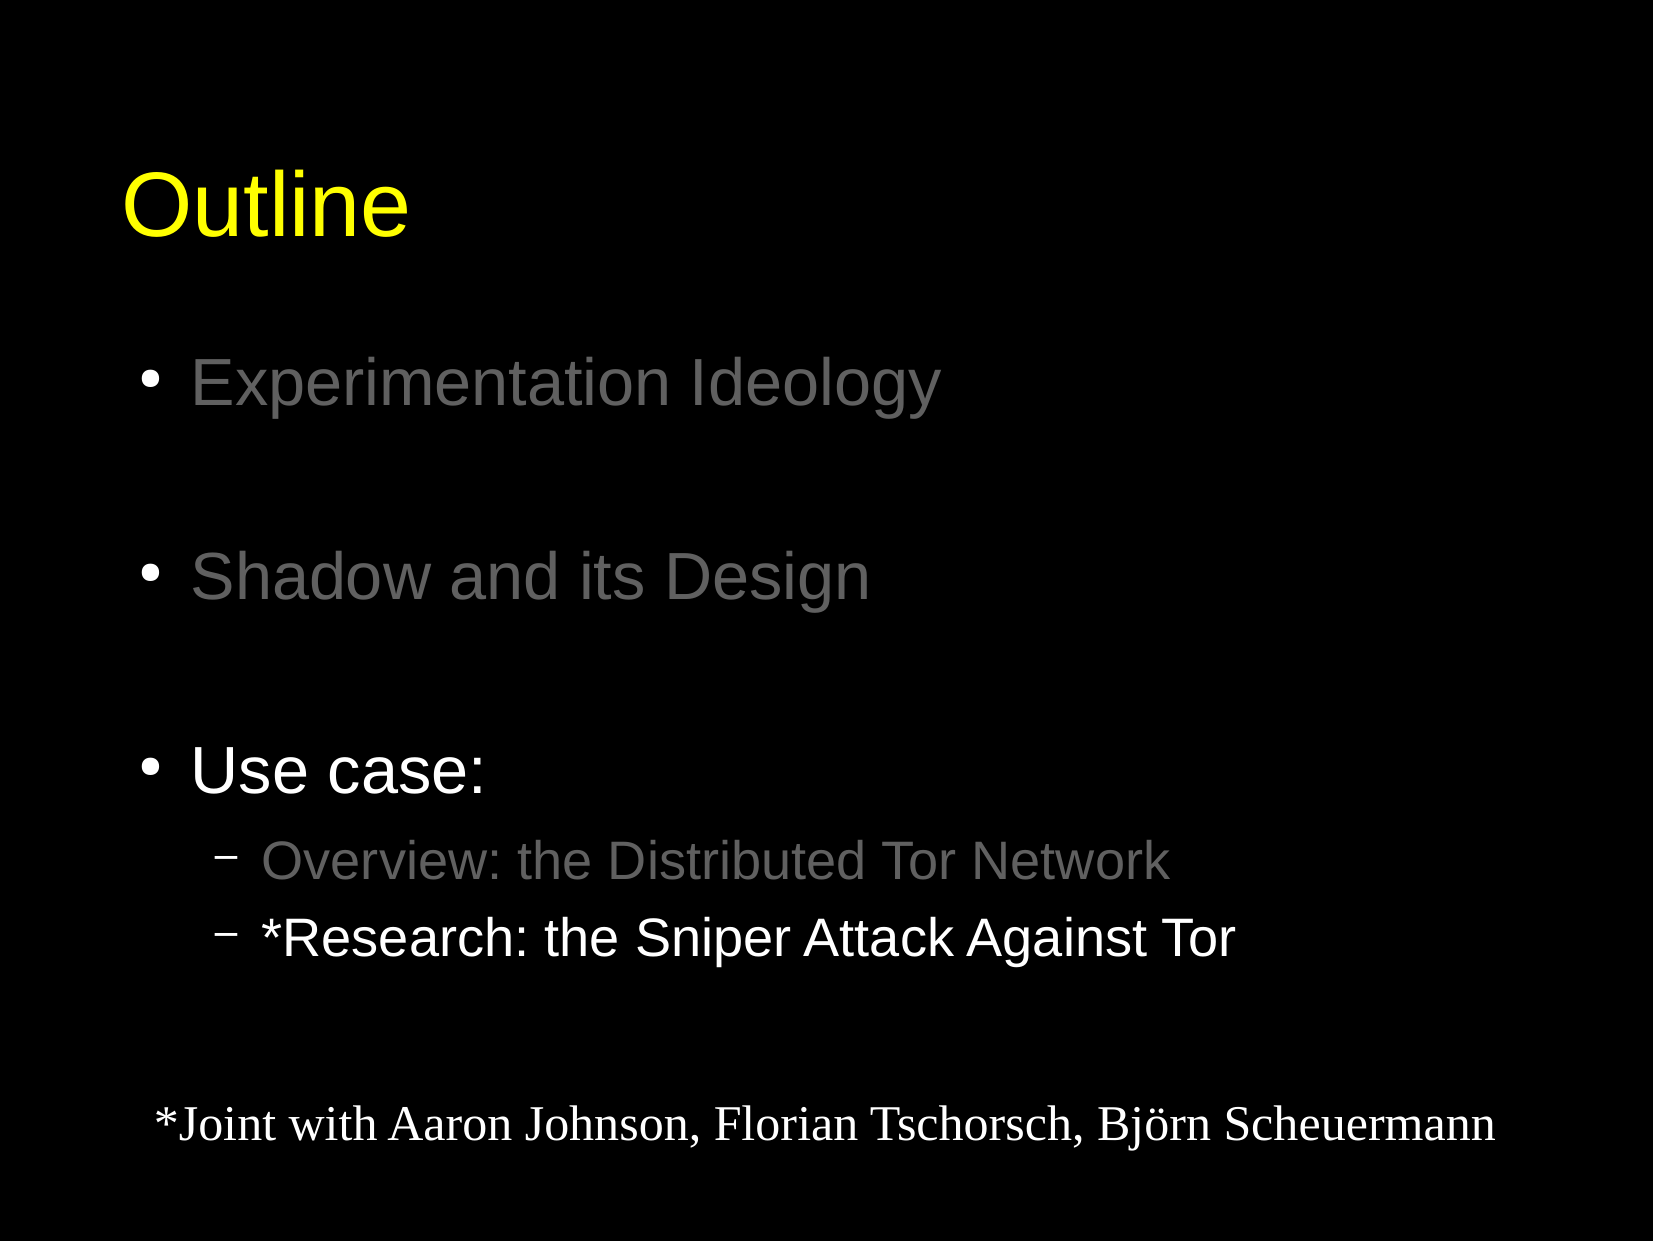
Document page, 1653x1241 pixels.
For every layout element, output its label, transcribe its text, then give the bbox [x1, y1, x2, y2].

list Experimentation Ideology Shadow and its Design Use case: Overview: the Distributed Tor Network *Research: the Sniper Attack Against Tor [121, 344, 1532, 1125]
title Outline [121, 102, 1532, 309]
text_box *Joint with Aaron Johnson, Florian Tschorsch, Björn Scheuermann [138, 1082, 1564, 1158]
